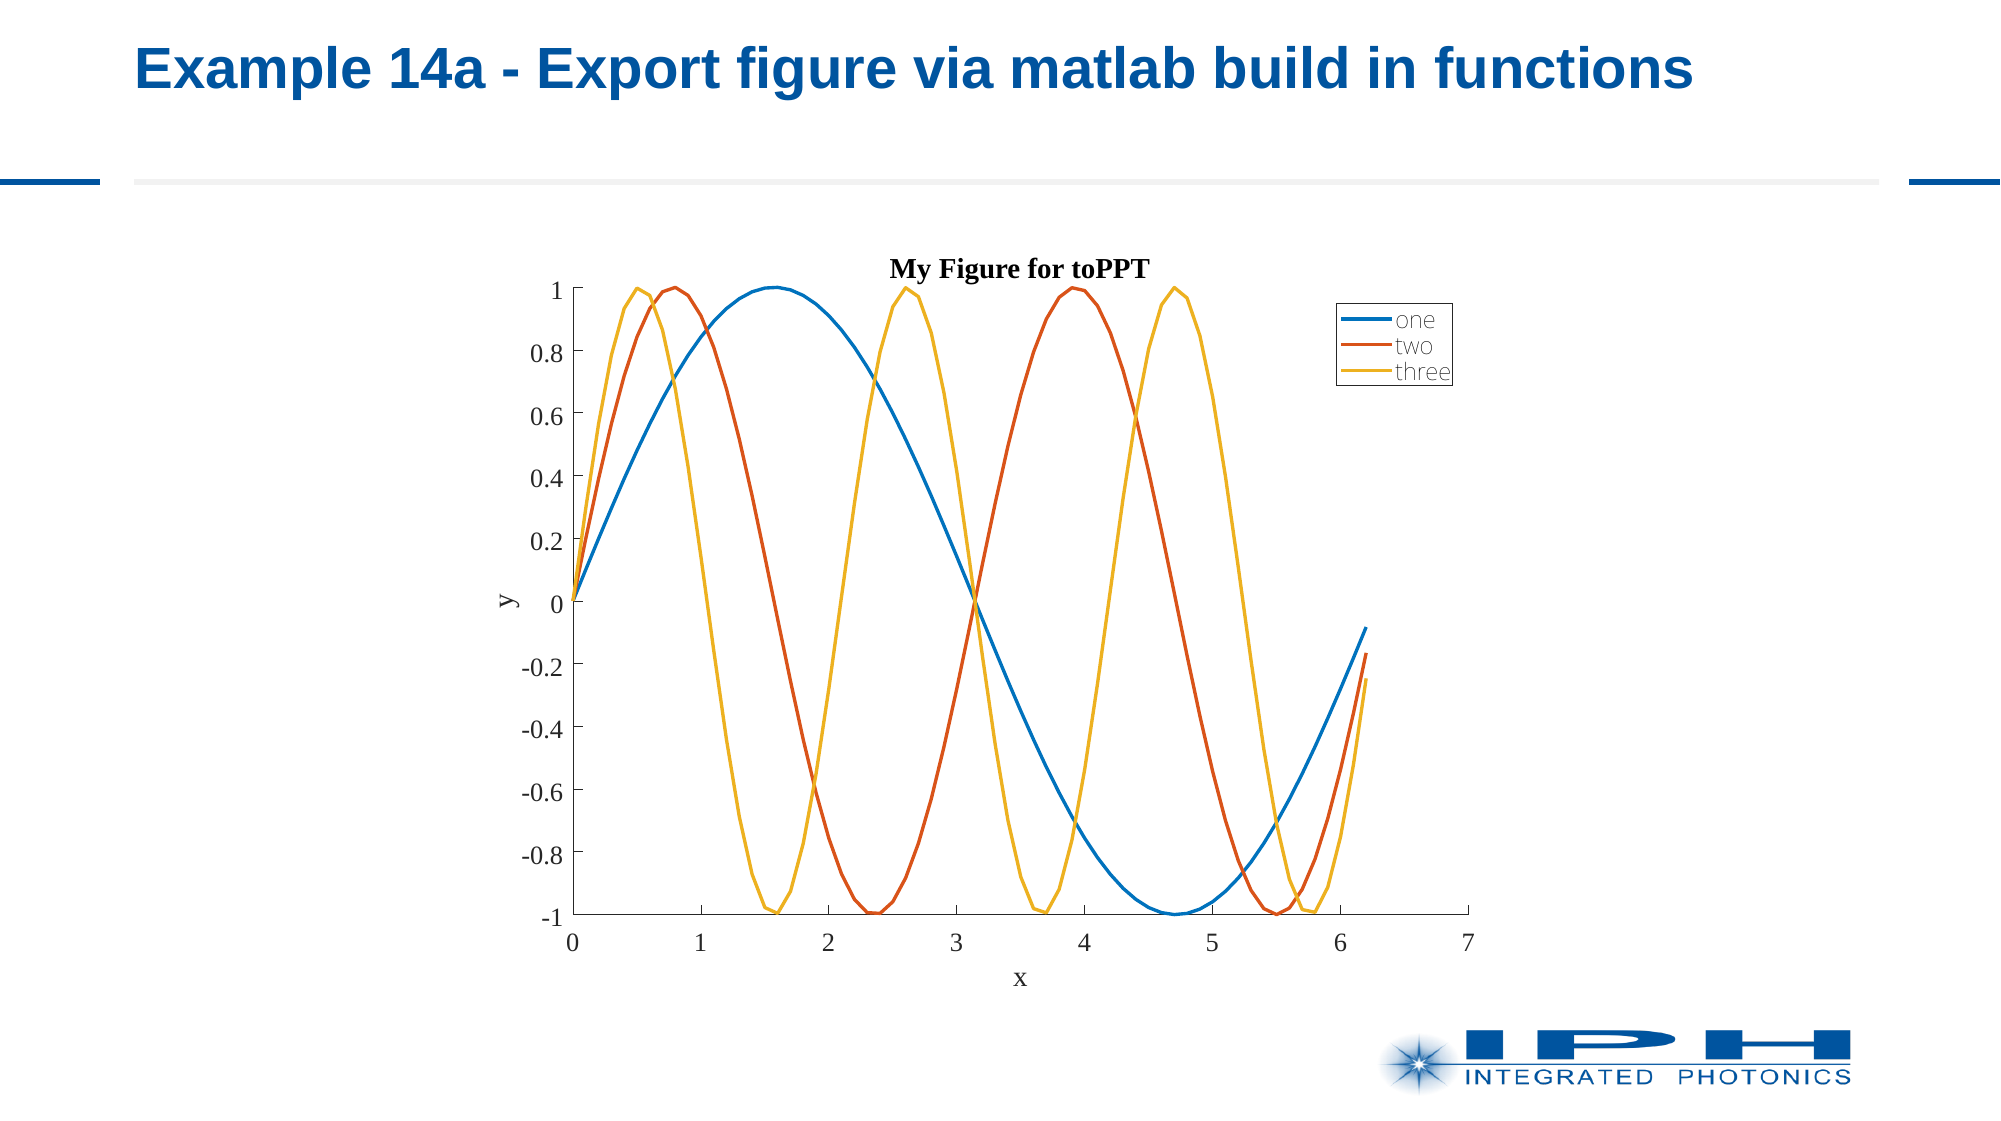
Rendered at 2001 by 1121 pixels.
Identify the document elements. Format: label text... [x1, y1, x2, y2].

title Example 14a - Export figure via matlab build in functions [134, 30, 1880, 168]
picture [422, 228, 1578, 999]
picture [1375, 1029, 1851, 1097]
